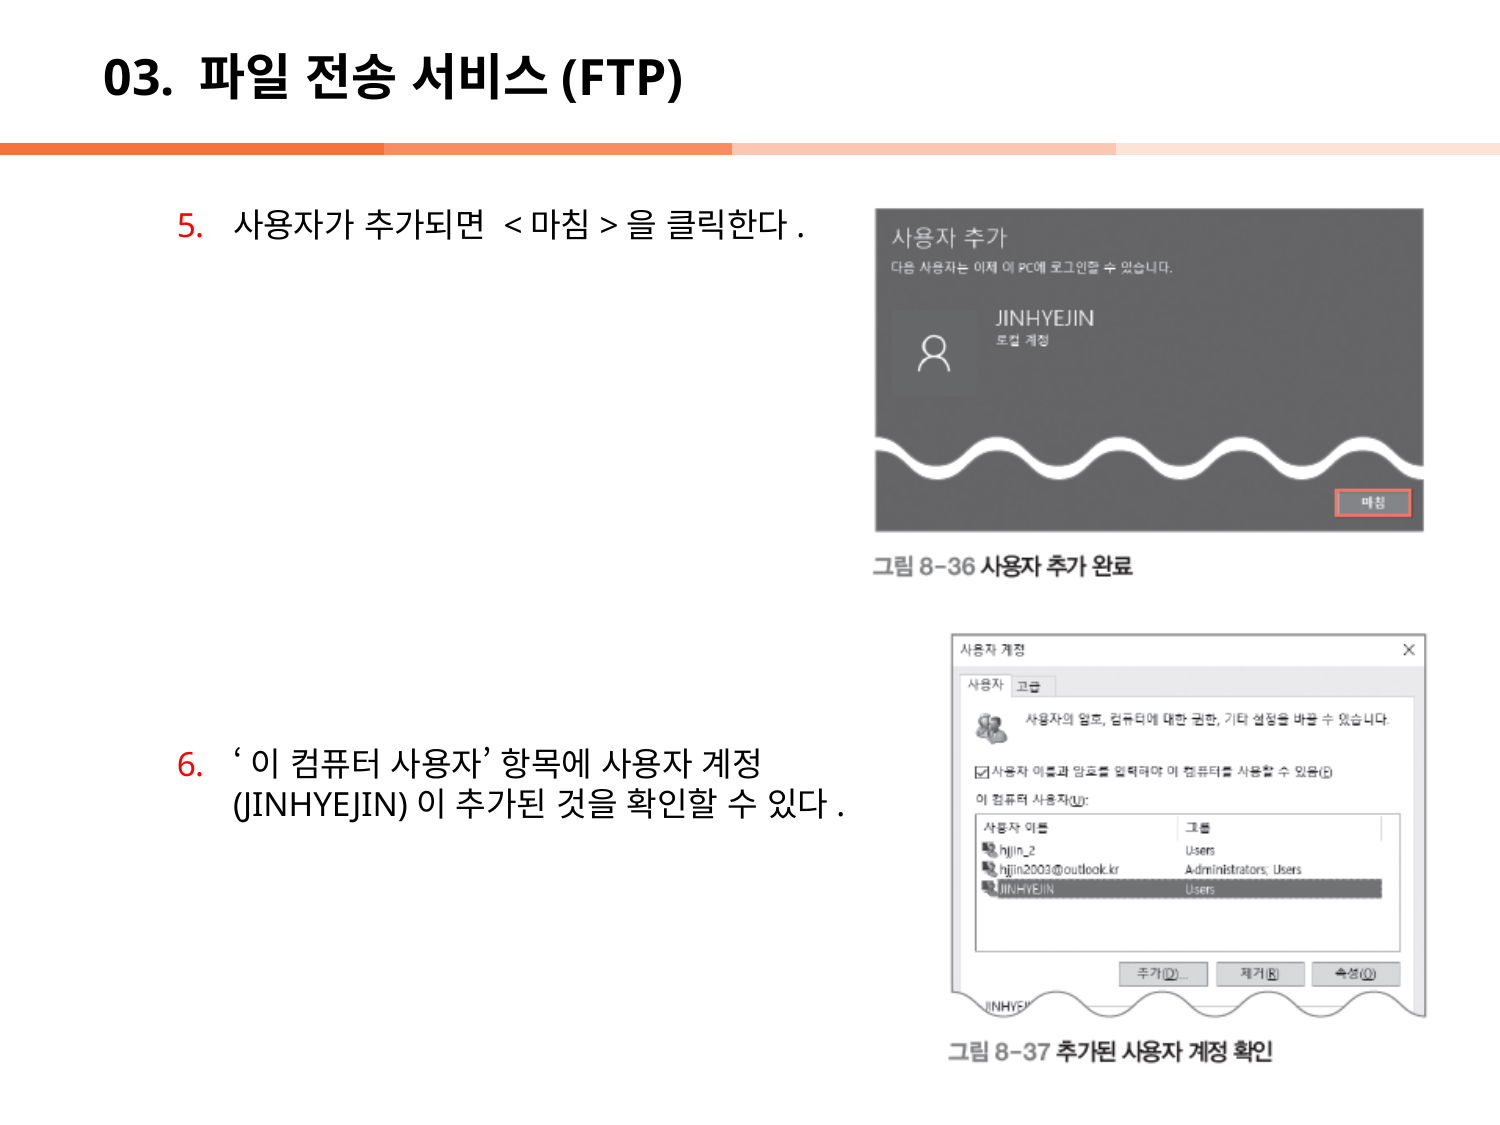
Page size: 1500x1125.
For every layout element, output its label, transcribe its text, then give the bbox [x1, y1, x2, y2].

list 사용자가 추가되면 <마침>을 클릭한다. ‘이 컴퓨터 사용자’ 항목에 사용자 계정 (JINHYEJIN)이 추가된 것을 확인할 수 있다. [88, 196, 1436, 1083]
picture [933, 621, 1459, 1096]
picture [855, 195, 1457, 594]
title 03. 파일 전송 서비스(FTP) [88, 30, 1330, 121]
